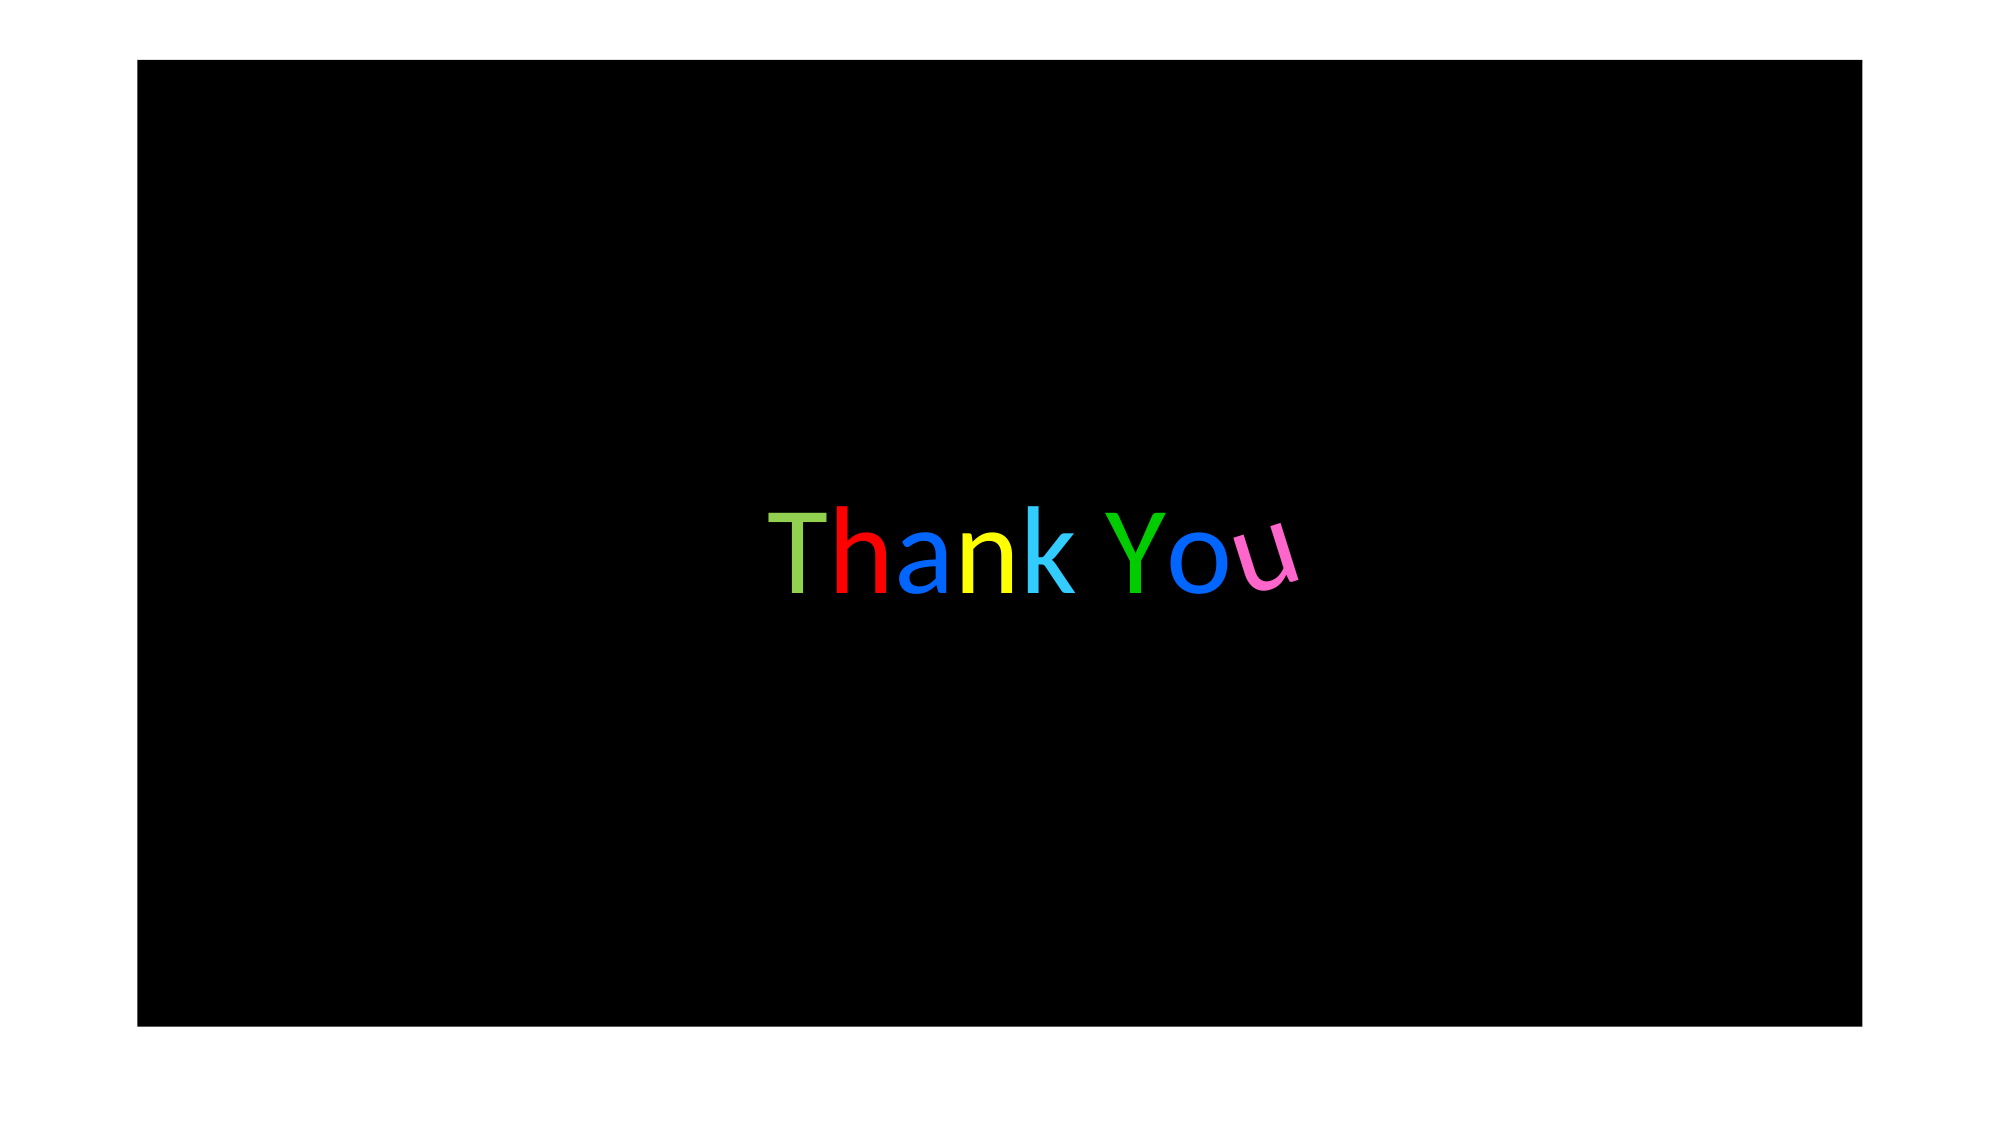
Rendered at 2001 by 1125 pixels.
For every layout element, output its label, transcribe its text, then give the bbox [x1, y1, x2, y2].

text_box u [1187, 485, 1335, 595]
text_box Thank Yo [136, 59, 1863, 1028]
